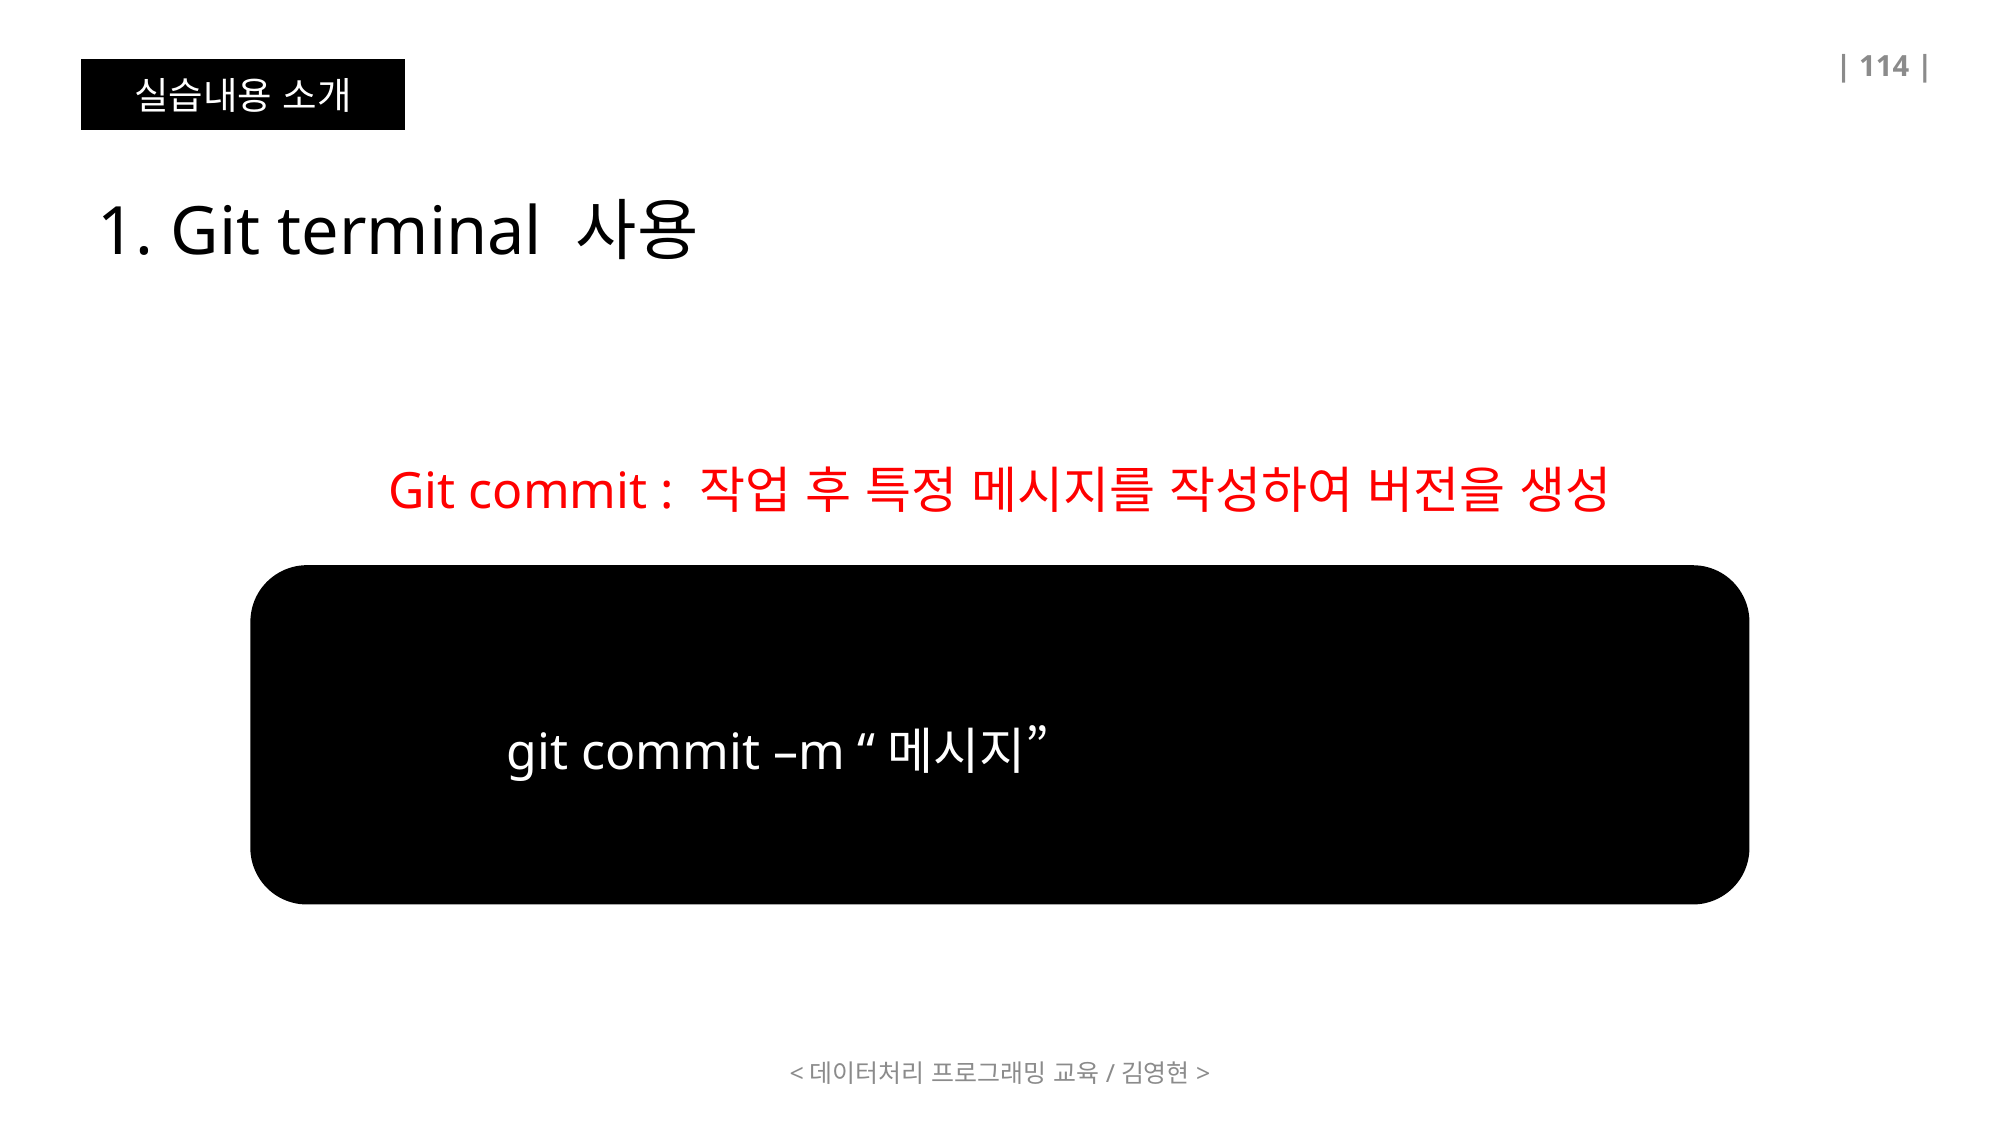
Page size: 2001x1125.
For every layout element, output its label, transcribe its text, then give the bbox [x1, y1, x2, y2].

slide_number | 114 | [1497, 37, 1948, 98]
footer <데이터처리 프로그래밍 교육/김영현> [662, 1042, 1338, 1103]
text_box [81, 59, 1543, 299]
text_box git commit –m “메시지” [249, 564, 1751, 906]
text_box Git commit : 작업 후 특정 메시지를 작성하여 버전을 생성 [205, 391, 1794, 526]
